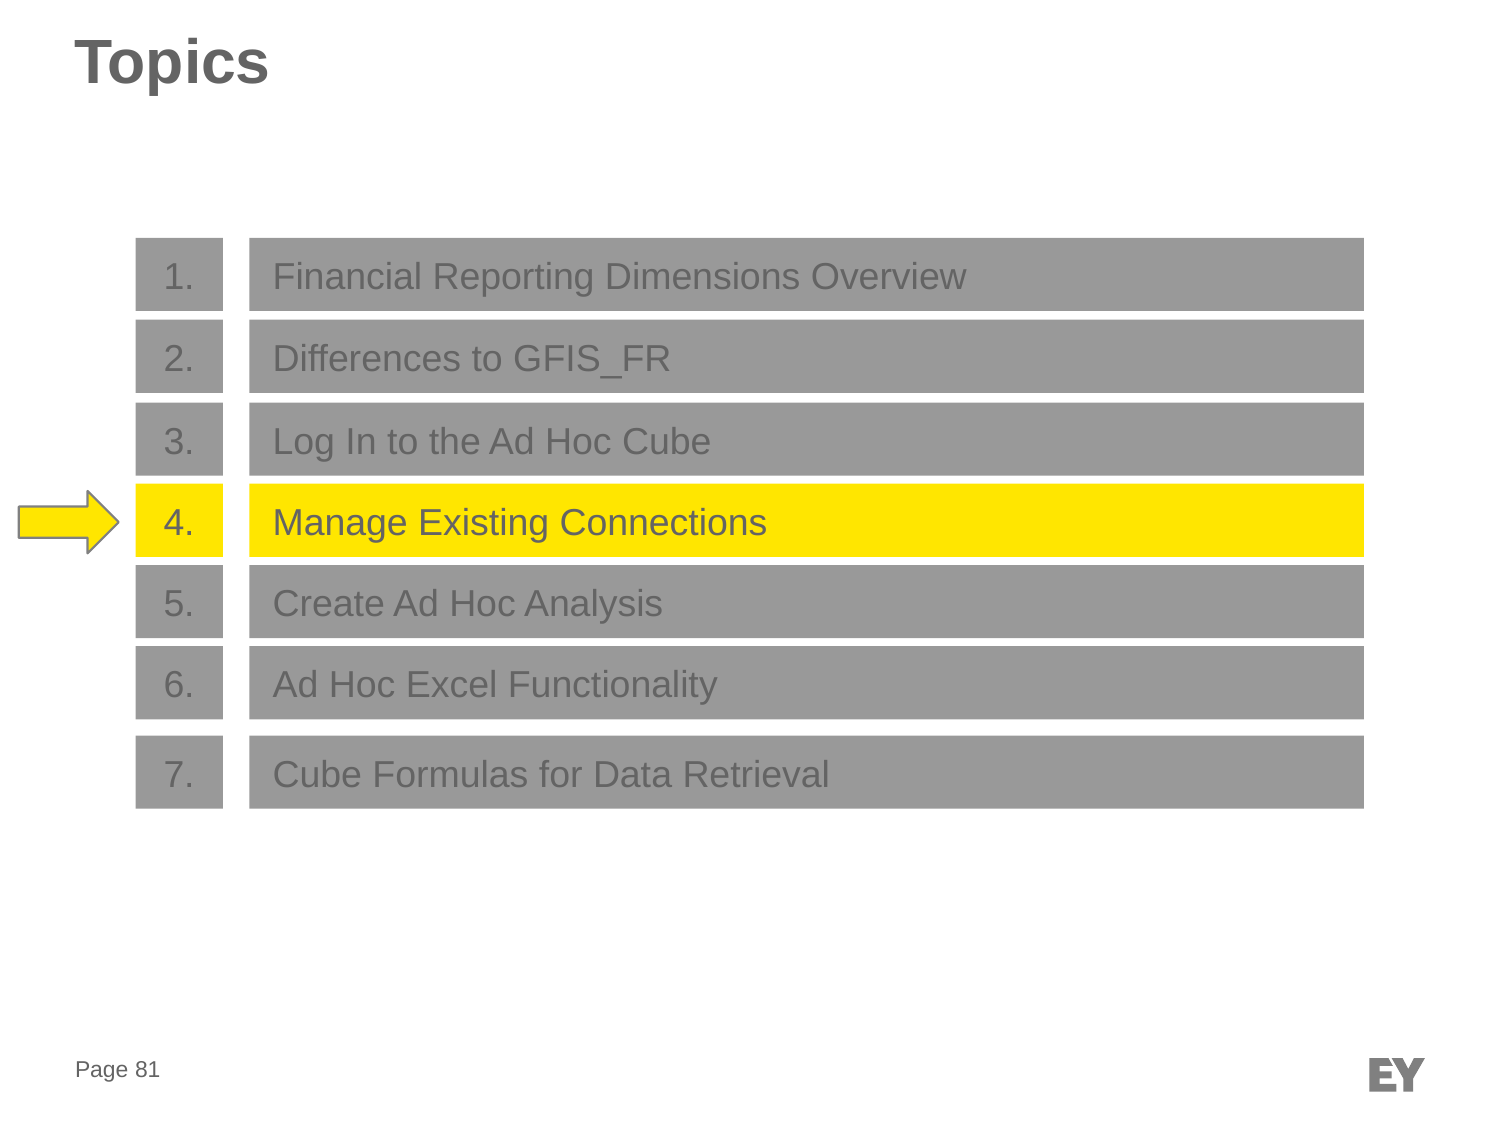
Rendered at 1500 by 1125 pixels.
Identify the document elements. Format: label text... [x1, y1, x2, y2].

text_box Manage Existing Connections [249, 483, 1364, 557]
text_box Log In to the Ad Hoc Cube [249, 402, 1364, 476]
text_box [135, 319, 1365, 394]
text_box 3. [135, 402, 223, 476]
text_box 4. [135, 483, 223, 557]
text_box 1. [135, 237, 223, 311]
text_box 5. [135, 565, 223, 639]
text_box Create Ad Hoc Analysis [249, 565, 1364, 639]
text_box Ad Hoc Excel Functionality [249, 646, 1364, 720]
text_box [135, 735, 1365, 809]
title Topics [74, 33, 1425, 175]
text_box 6. [135, 646, 223, 720]
text_box Financial Reporting Dimensions Overview [249, 237, 1364, 311]
text_box [16, 488, 121, 556]
